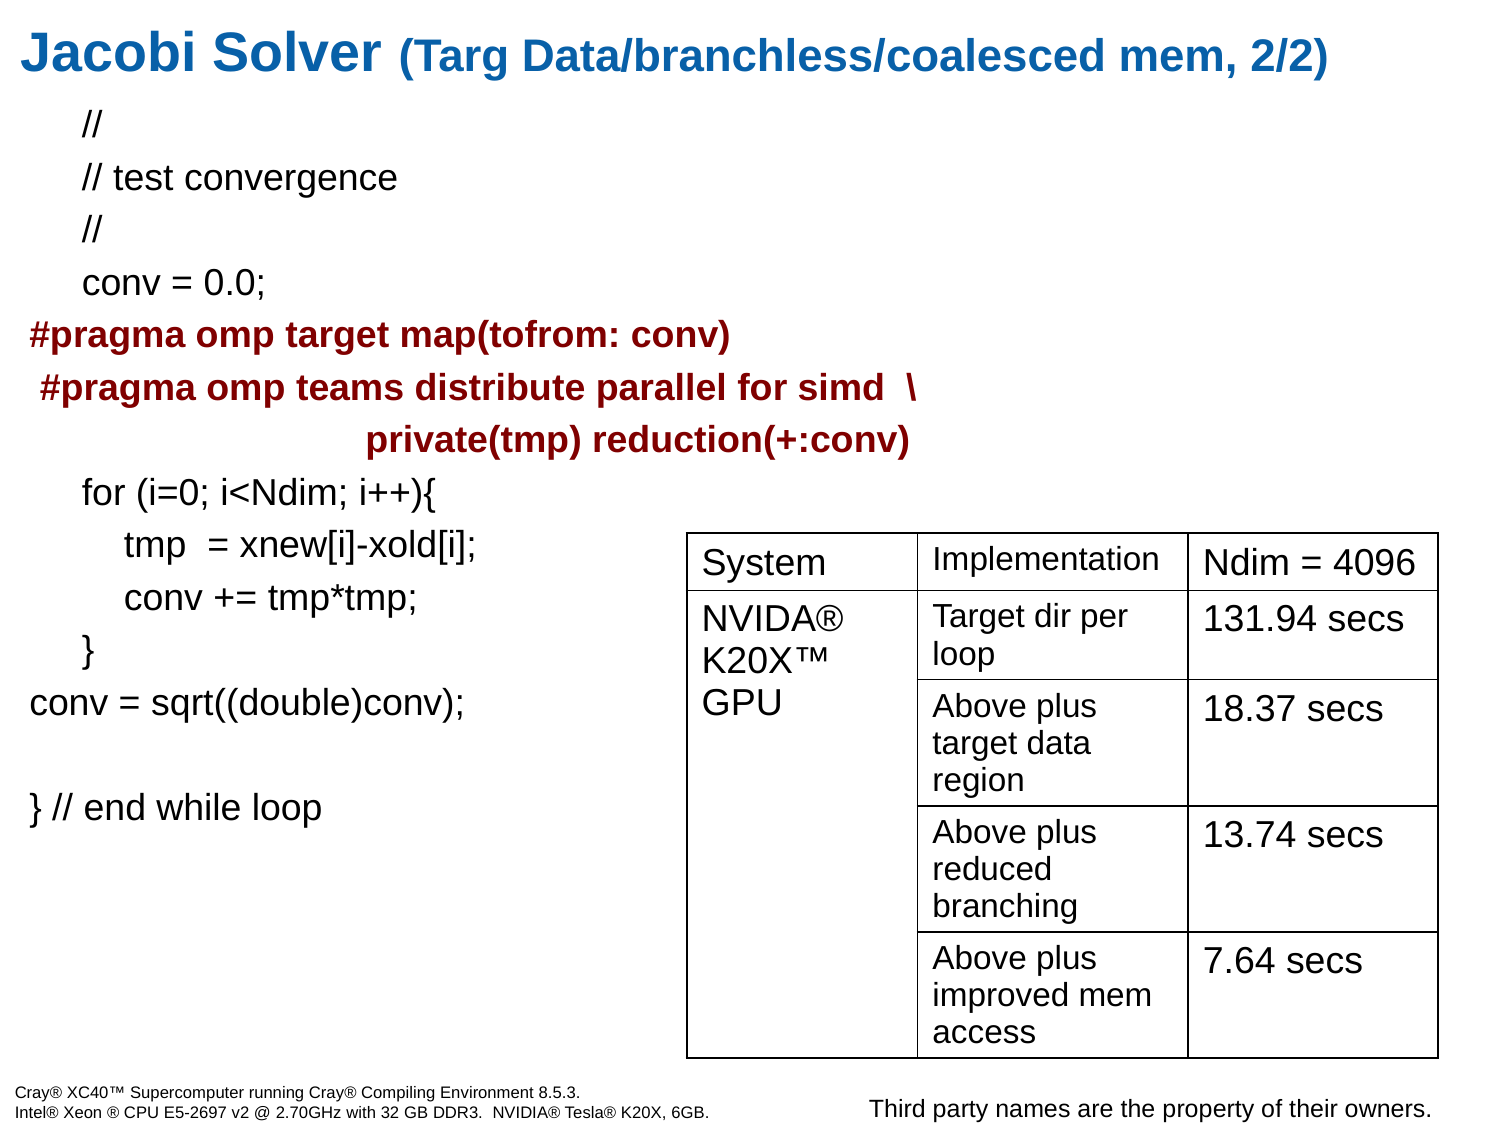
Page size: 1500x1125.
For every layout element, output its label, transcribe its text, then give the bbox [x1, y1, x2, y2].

table_cell 18.37 secs [1189, 680, 1437, 805]
table_cell 7.64 secs [1189, 933, 1437, 1057]
table_cell NVIDA® K20X™ GPU [688, 591, 917, 1057]
table_cell 131.94 secs [1189, 591, 1437, 679]
table_header Implementation [918, 534, 1187, 590]
table_header Ndim = 4096 [1189, 534, 1437, 590]
table_header System [688, 534, 917, 590]
text_box // // test convergence // conv = 0.0; #pragma omp target map(tofrom: conv) #pragma omp teams distribute parallel for simd \ private(tmp) reduction(+:conv) for (i=0; i<Ndim; i++){ tmp = xnew[i]-xold[i]; conv += tmp*tmp; } conv = sqrt((double)conv); } // end while loop [14, 92, 1464, 982]
table_cell Above plus improved mem access [918, 933, 1187, 1057]
table_cell Above plus reduced branching [918, 807, 1187, 931]
text_box Jacobi Solver (Targ Data/branchless/coalesced mem, 2/2) [20, 21, 1482, 116]
text_box Third party names are the property of their owners. [854, 1084, 1500, 1125]
text_box Cray® XC40™ Supercomputer running Cray® Compiling Environment 8.5.3. Intel® Xeon ® CPU E5-2697 v2 @ 2.70GHz with 32 GB DDR3. NVIDIA® Tesla® K20X, 6GB. [0, 1074, 1072, 1125]
table_cell Above plus target data region [918, 680, 1187, 805]
table_cell 13.74 secs [1189, 807, 1437, 931]
table_cell Target dir per loop [918, 591, 1187, 679]
